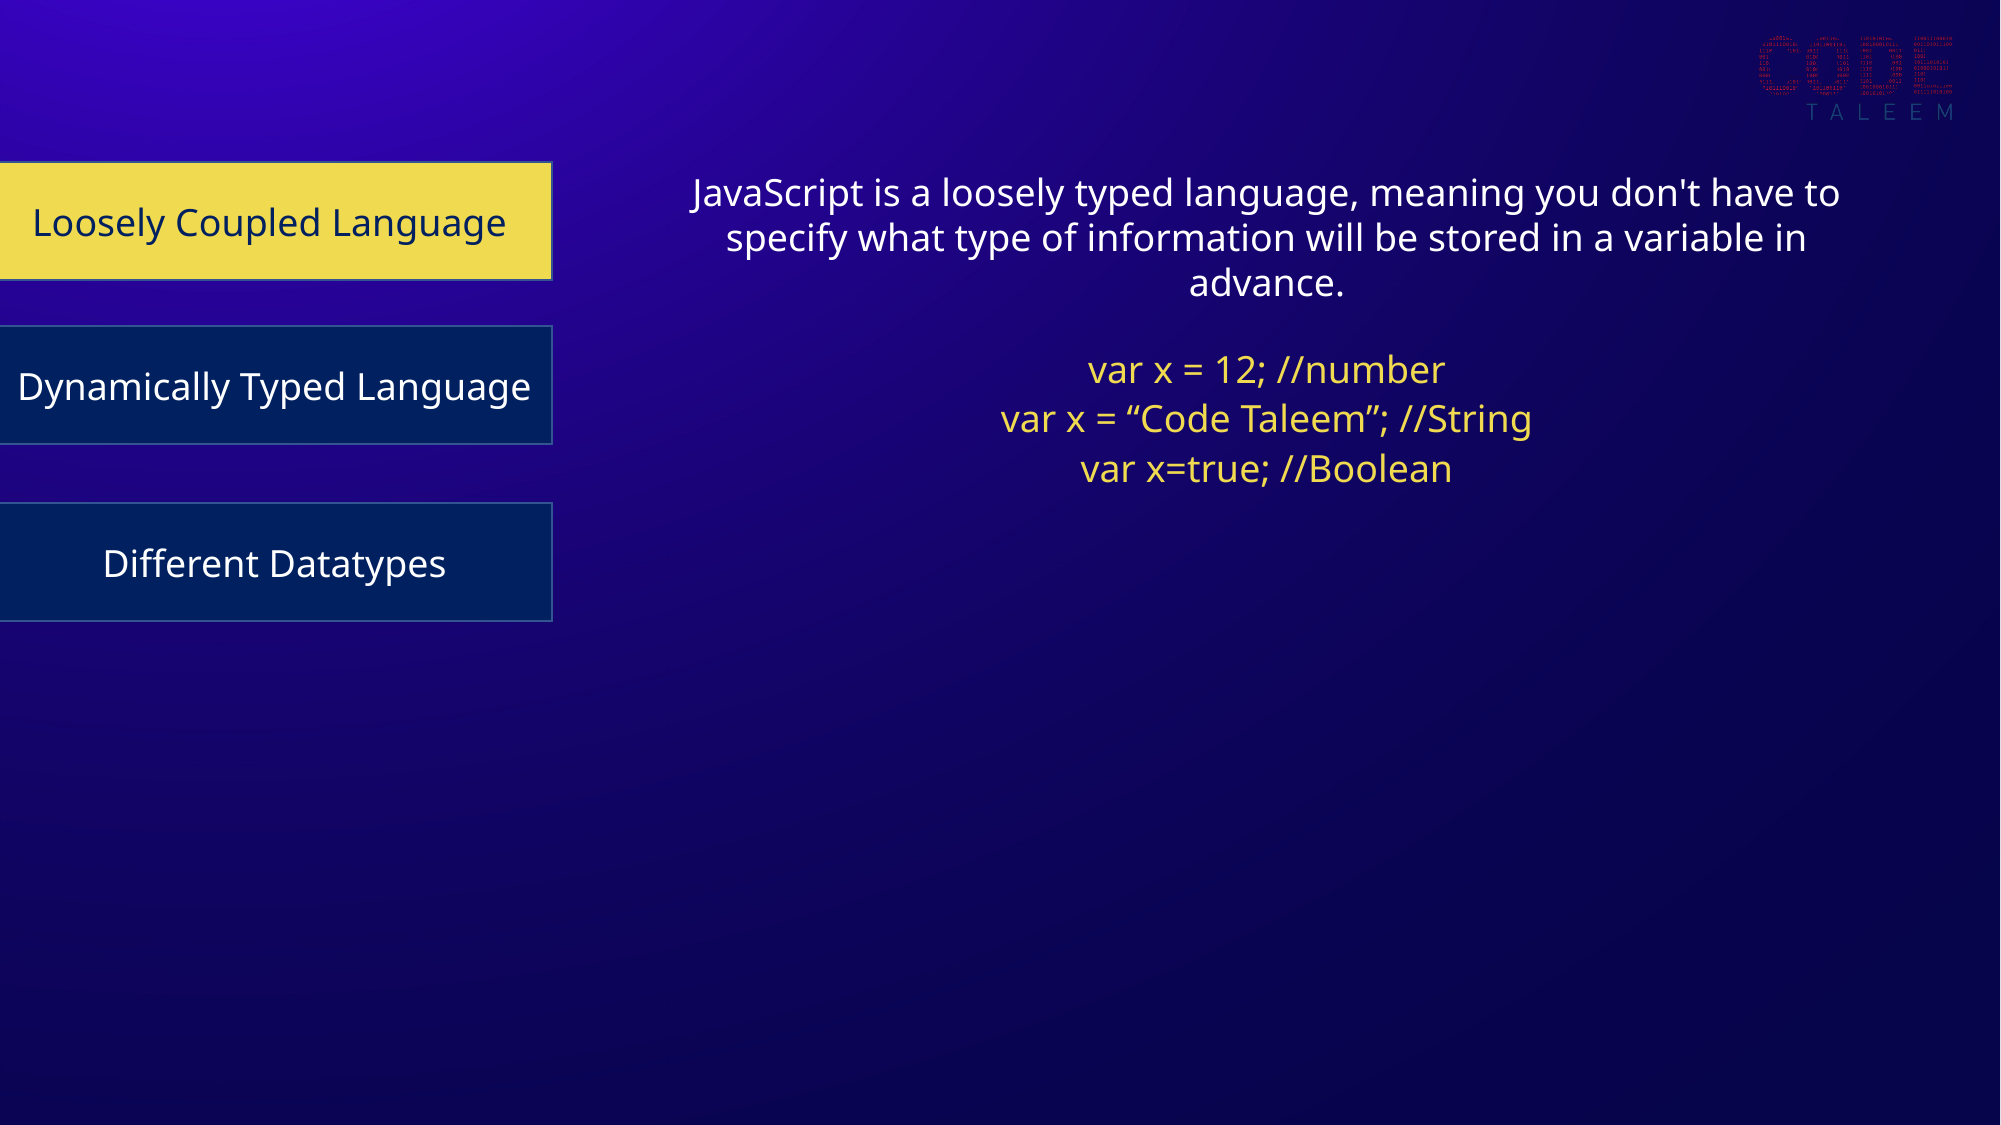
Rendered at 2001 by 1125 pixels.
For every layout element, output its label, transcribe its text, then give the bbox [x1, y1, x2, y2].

text_box Dynamically Typed Language [0, 325, 553, 445]
text_box Different Datatypes [0, 502, 553, 622]
text_box Loosely Coupled Language [0, 161, 553, 281]
picture [0, 0, 2001, 1125]
text_box JavaScript is a loosely typed language, meaning you don't have to specify what type of information will be stored in a variable in advance. var x = 12; //number var x = “Code Taleem”; //String var x=true; //Boolean [650, 162, 1884, 547]
